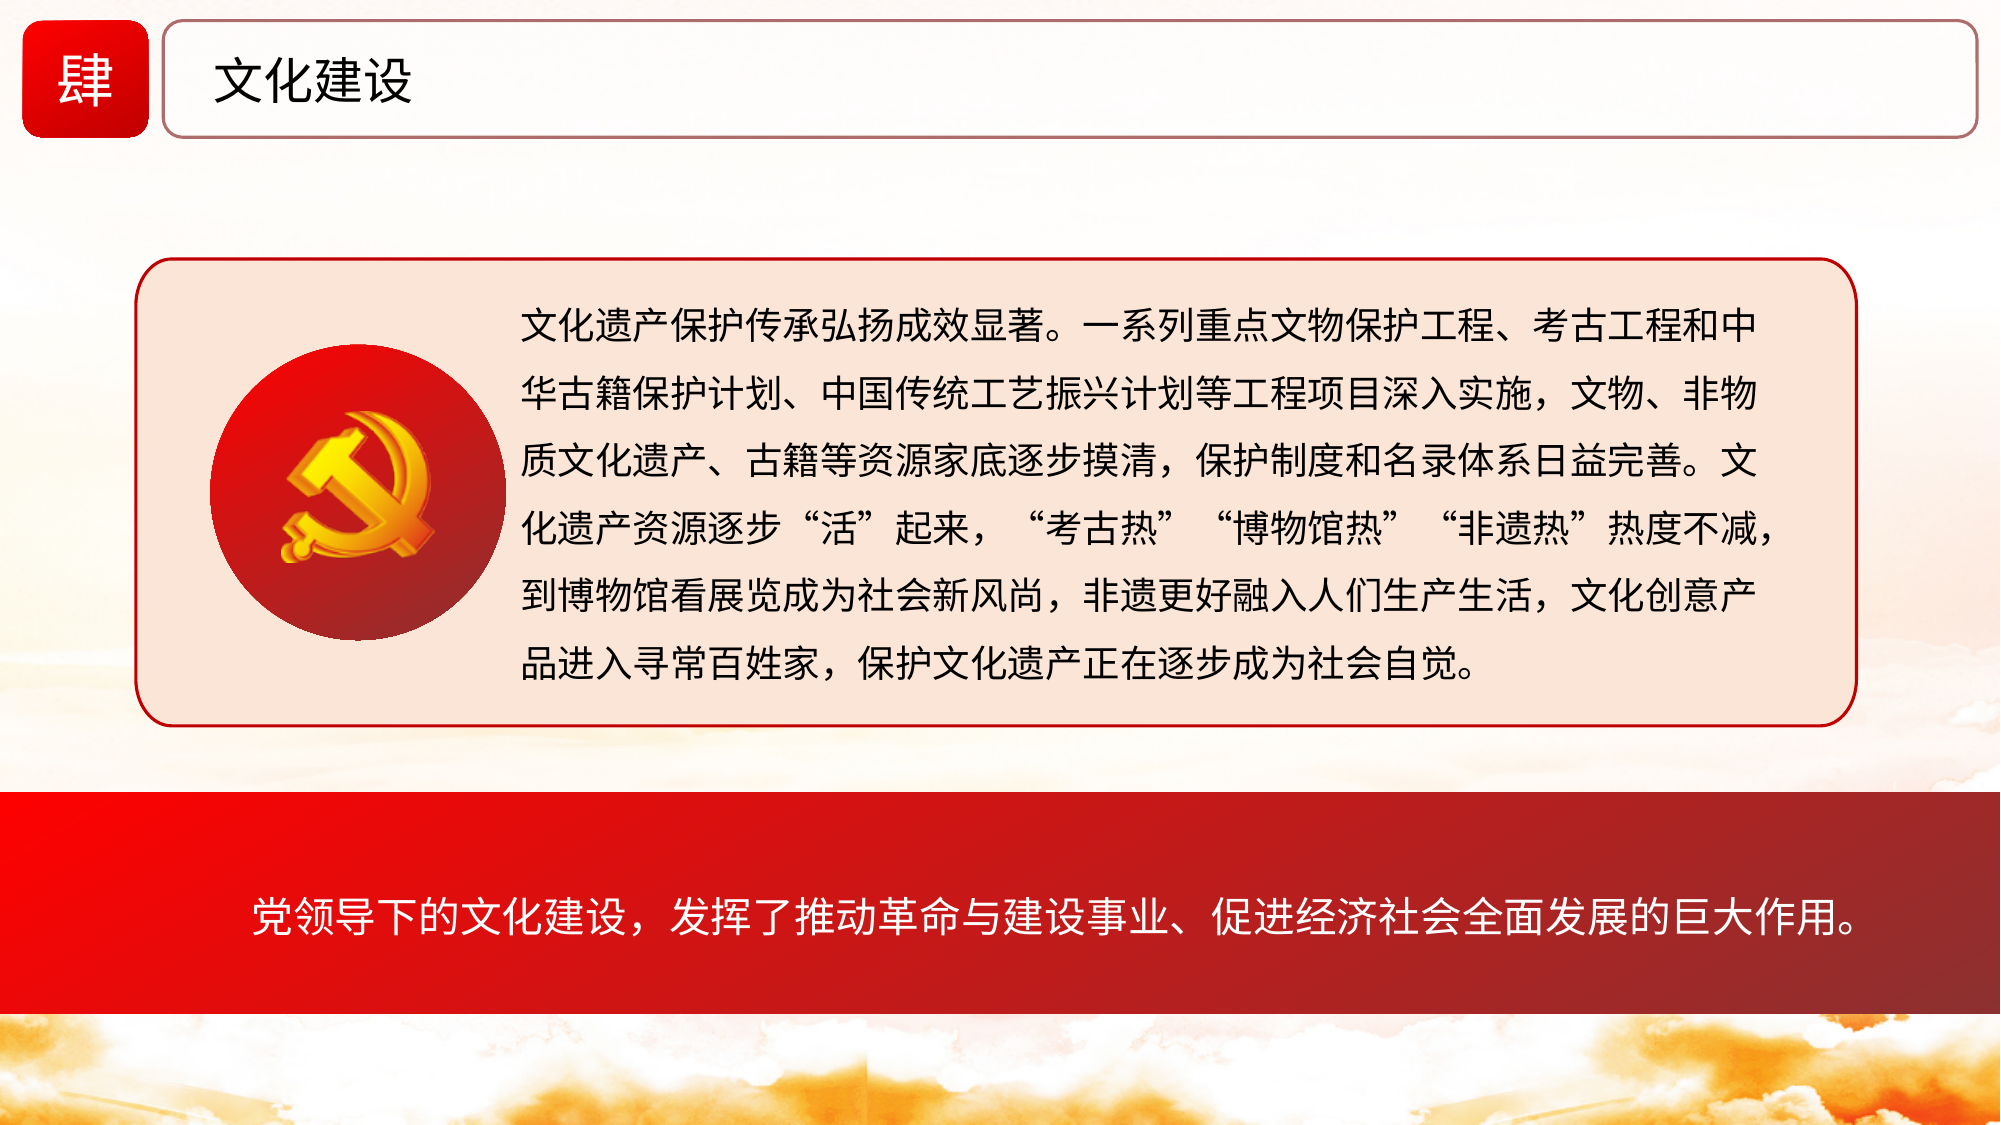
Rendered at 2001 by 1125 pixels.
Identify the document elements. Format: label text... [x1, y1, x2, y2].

picture [0, 0, 2000, 791]
picture [0, 1015, 2000, 1125]
text_box [0, 791, 2000, 1015]
text_box 文化遗产保护传承弘扬成效显著。一系列重点文物保护工程、考古工程和中华古籍保护计划、中国传统工艺振兴计划等工程项目深入实施，文物、非物质文化遗产、古籍等资源家底逐步摸清，保护制度和名录体系日益完善。文化遗产资源逐步“活”起来，“考古热”“博物馆热”“非遗热”热度不减，到博物馆看展览成为社会新风尚，非遗更好融入人们生产生活，文化创意产品进入寻常百姓家，保护文化遗产正在逐步成为社会自觉。 [505, 272, 1788, 737]
text_box [209, 343, 505, 642]
text_box 党领导下的文化建设，发挥了推动革命与建设事业、促进经济社会全面发展的巨大作用。 [221, 858, 1868, 949]
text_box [22, 20, 1978, 138]
text_box [134, 257, 1858, 727]
